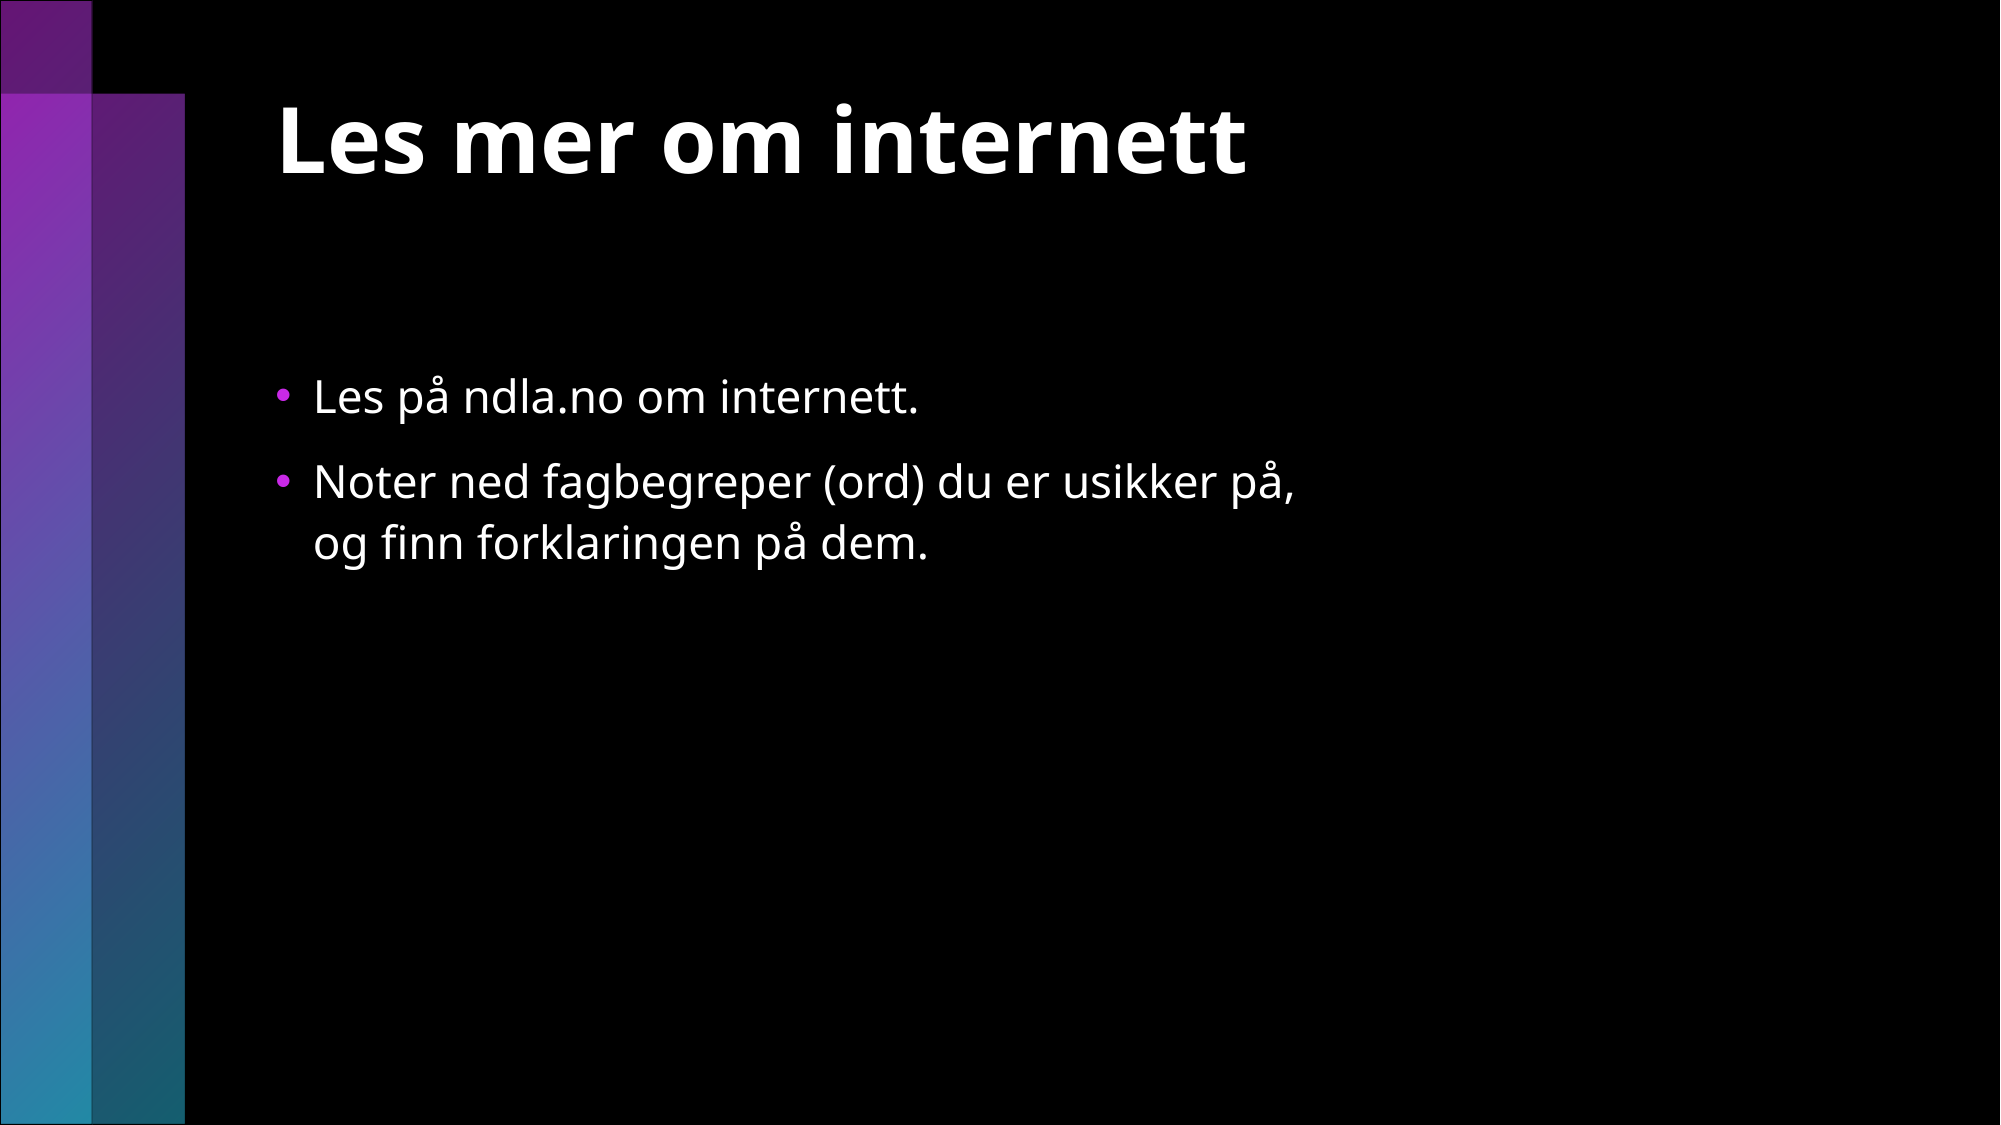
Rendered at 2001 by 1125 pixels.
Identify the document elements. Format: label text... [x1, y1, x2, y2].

title Les mer om internett [260, 74, 1817, 329]
list Les på ndla.no om internett. Noter ned fagbegreper (ord) du er usikker på, og finn forklaringen på dem. [260, 354, 1817, 999]
